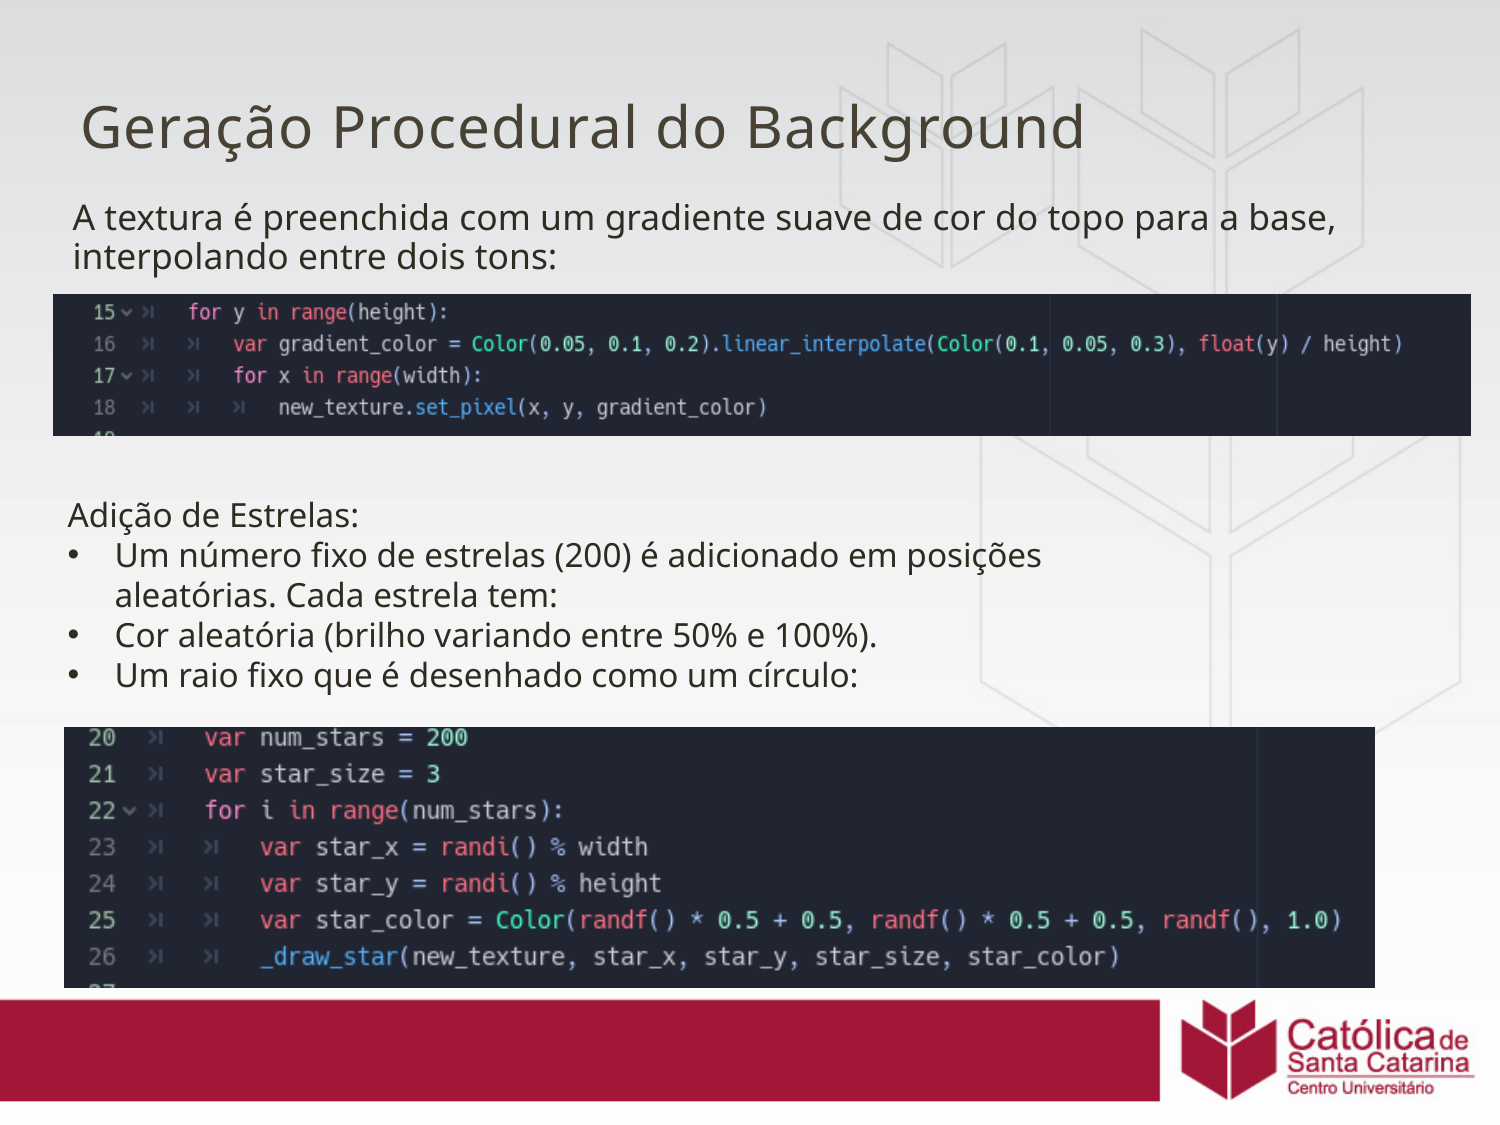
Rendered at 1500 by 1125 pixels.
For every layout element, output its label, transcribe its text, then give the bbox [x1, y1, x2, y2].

title Geração Procedural do Background [64, 96, 1436, 192]
list A textura é preenchida com um gradiente suave de cor do topo para a base, interpolando entre dois tons: [64, 192, 1436, 289]
text_box Adição de Estrelas: Um número fixo de estrelas (200) é adicionado em posições aleatórias. Cada estrela tem: Cor aleatória (brilho variando entre 50% e 100%). Um raio fixo que é desenhado como um círculo: [53, 487, 1223, 702]
picture [0, 0, 1500, 1125]
